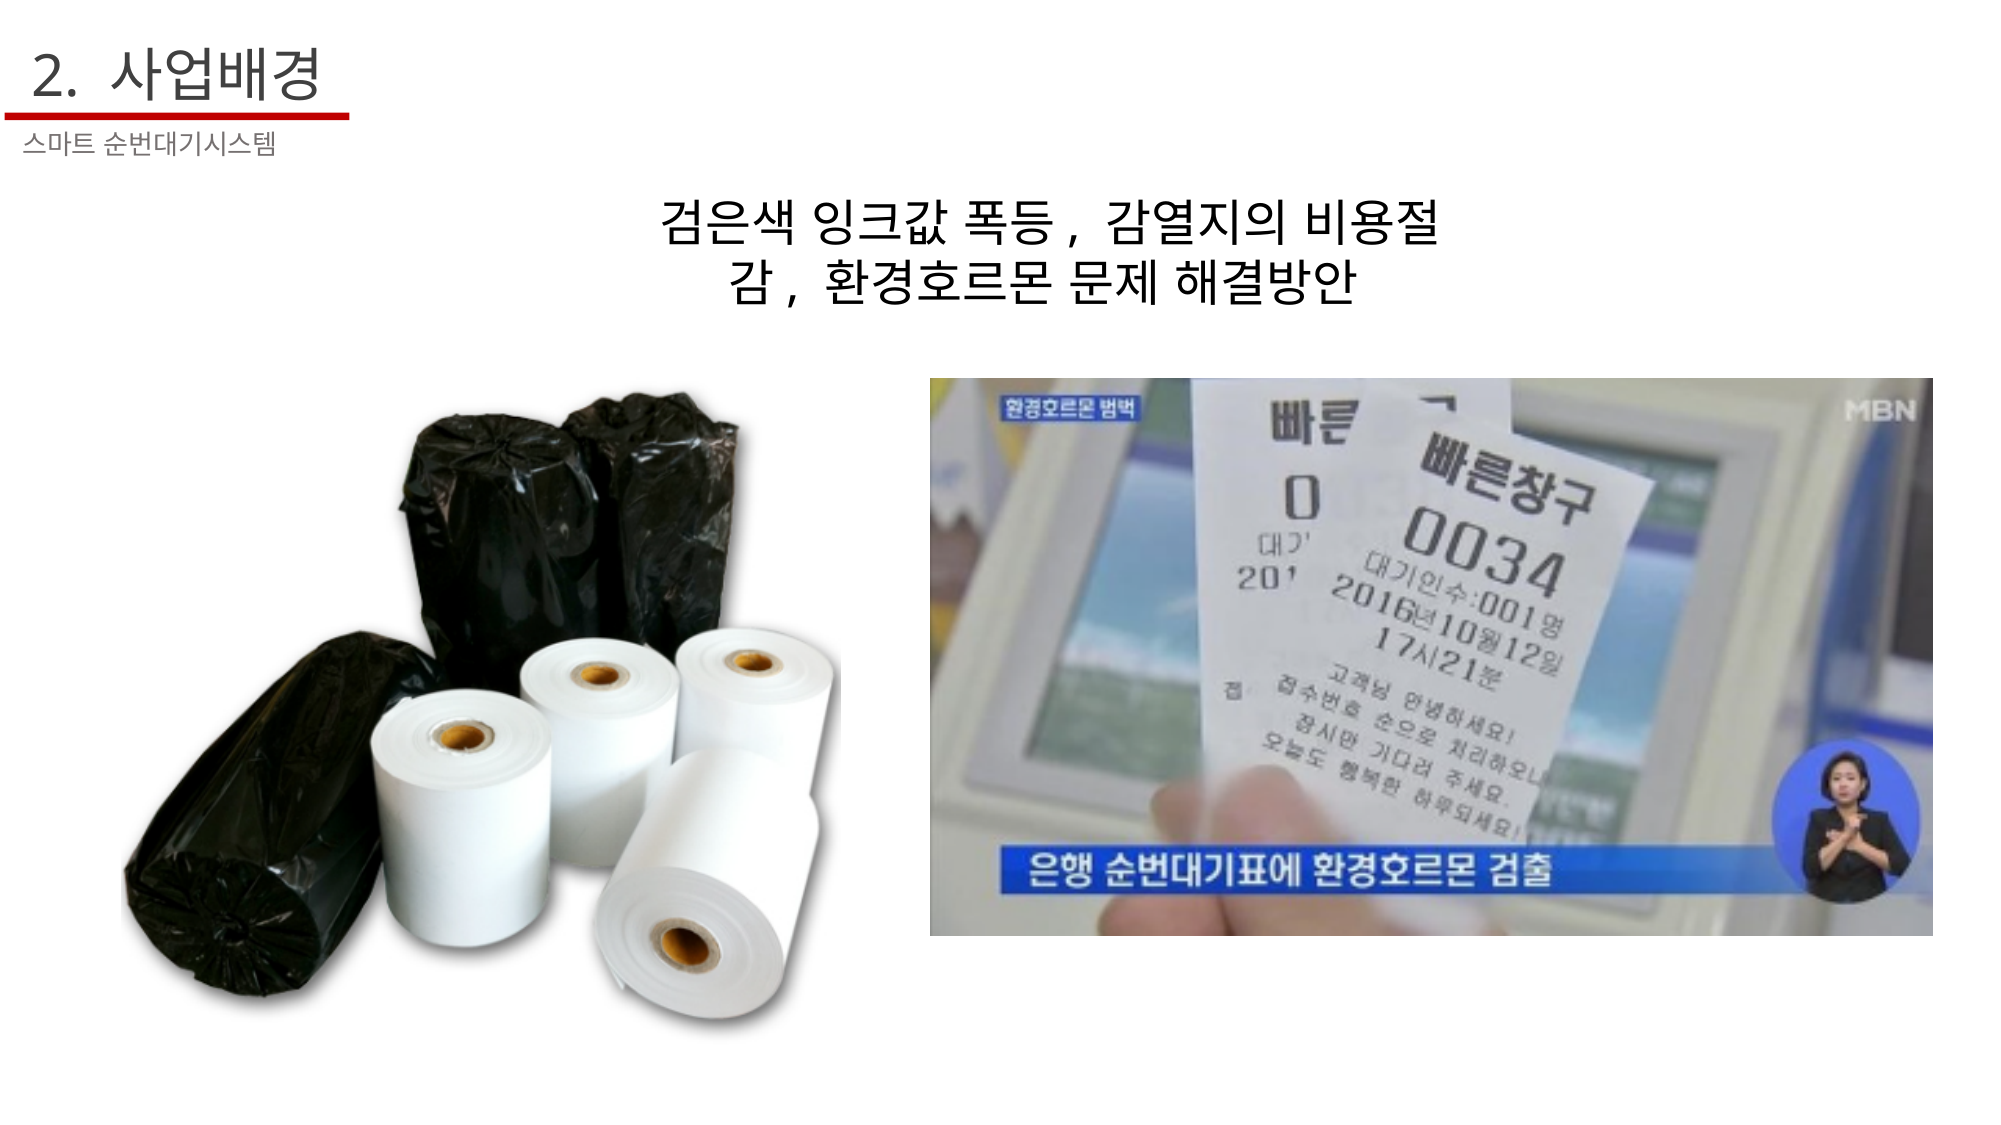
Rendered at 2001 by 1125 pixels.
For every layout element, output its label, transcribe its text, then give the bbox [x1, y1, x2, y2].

text_box 검은색 잉크값 폭등, 감열지의 비용절감, 환경호르몬 문제 해결방안 [611, 184, 1490, 319]
text_box 2. 사업배경 [16, 30, 407, 116]
text_box [4, 112, 350, 121]
picture [121, 334, 841, 1054]
picture [930, 378, 1933, 936]
text_box 스마트 순번대기시스템 [7, 120, 345, 168]
